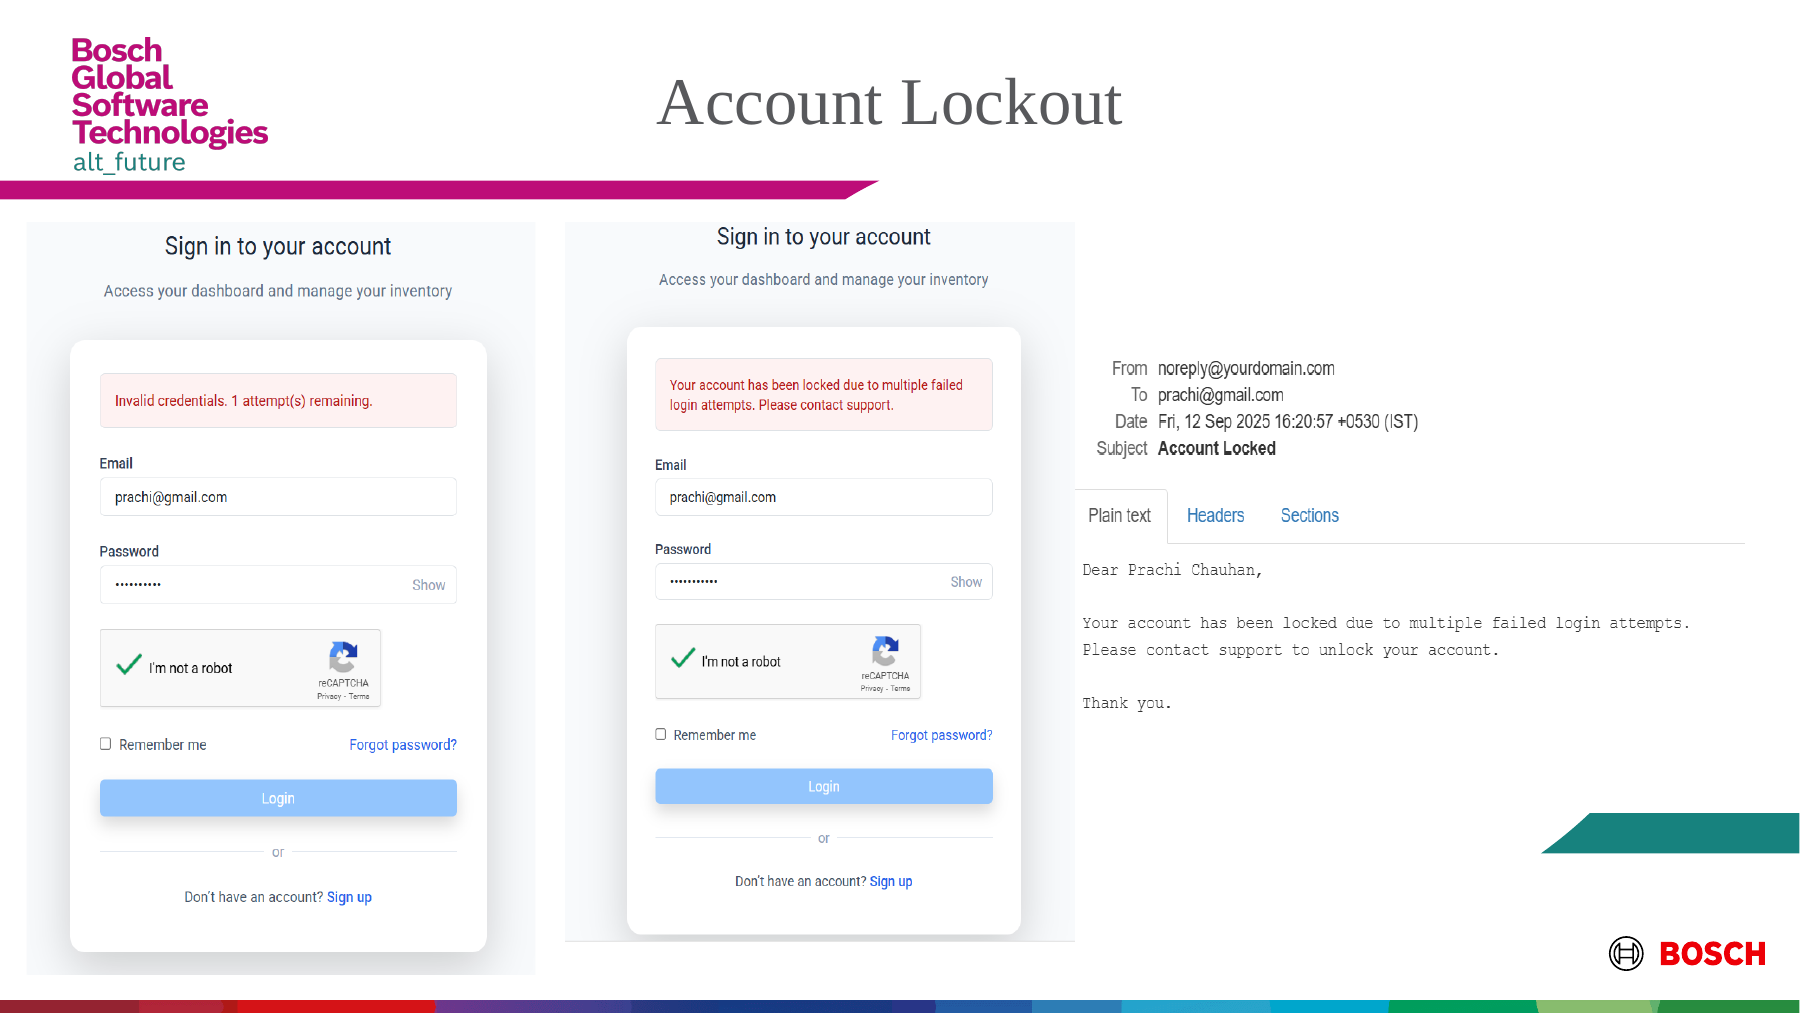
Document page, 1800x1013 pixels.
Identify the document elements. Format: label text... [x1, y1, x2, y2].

text_box Account Lockout [642, 60, 1800, 290]
picture [565, 222, 1745, 942]
picture [1388, 1000, 1800, 1013]
text_box [0, 180, 642, 200]
picture [26, 222, 536, 975]
picture [72, 37, 268, 175]
picture [0, 1000, 1270, 1013]
text_box [1540, 813, 1800, 854]
